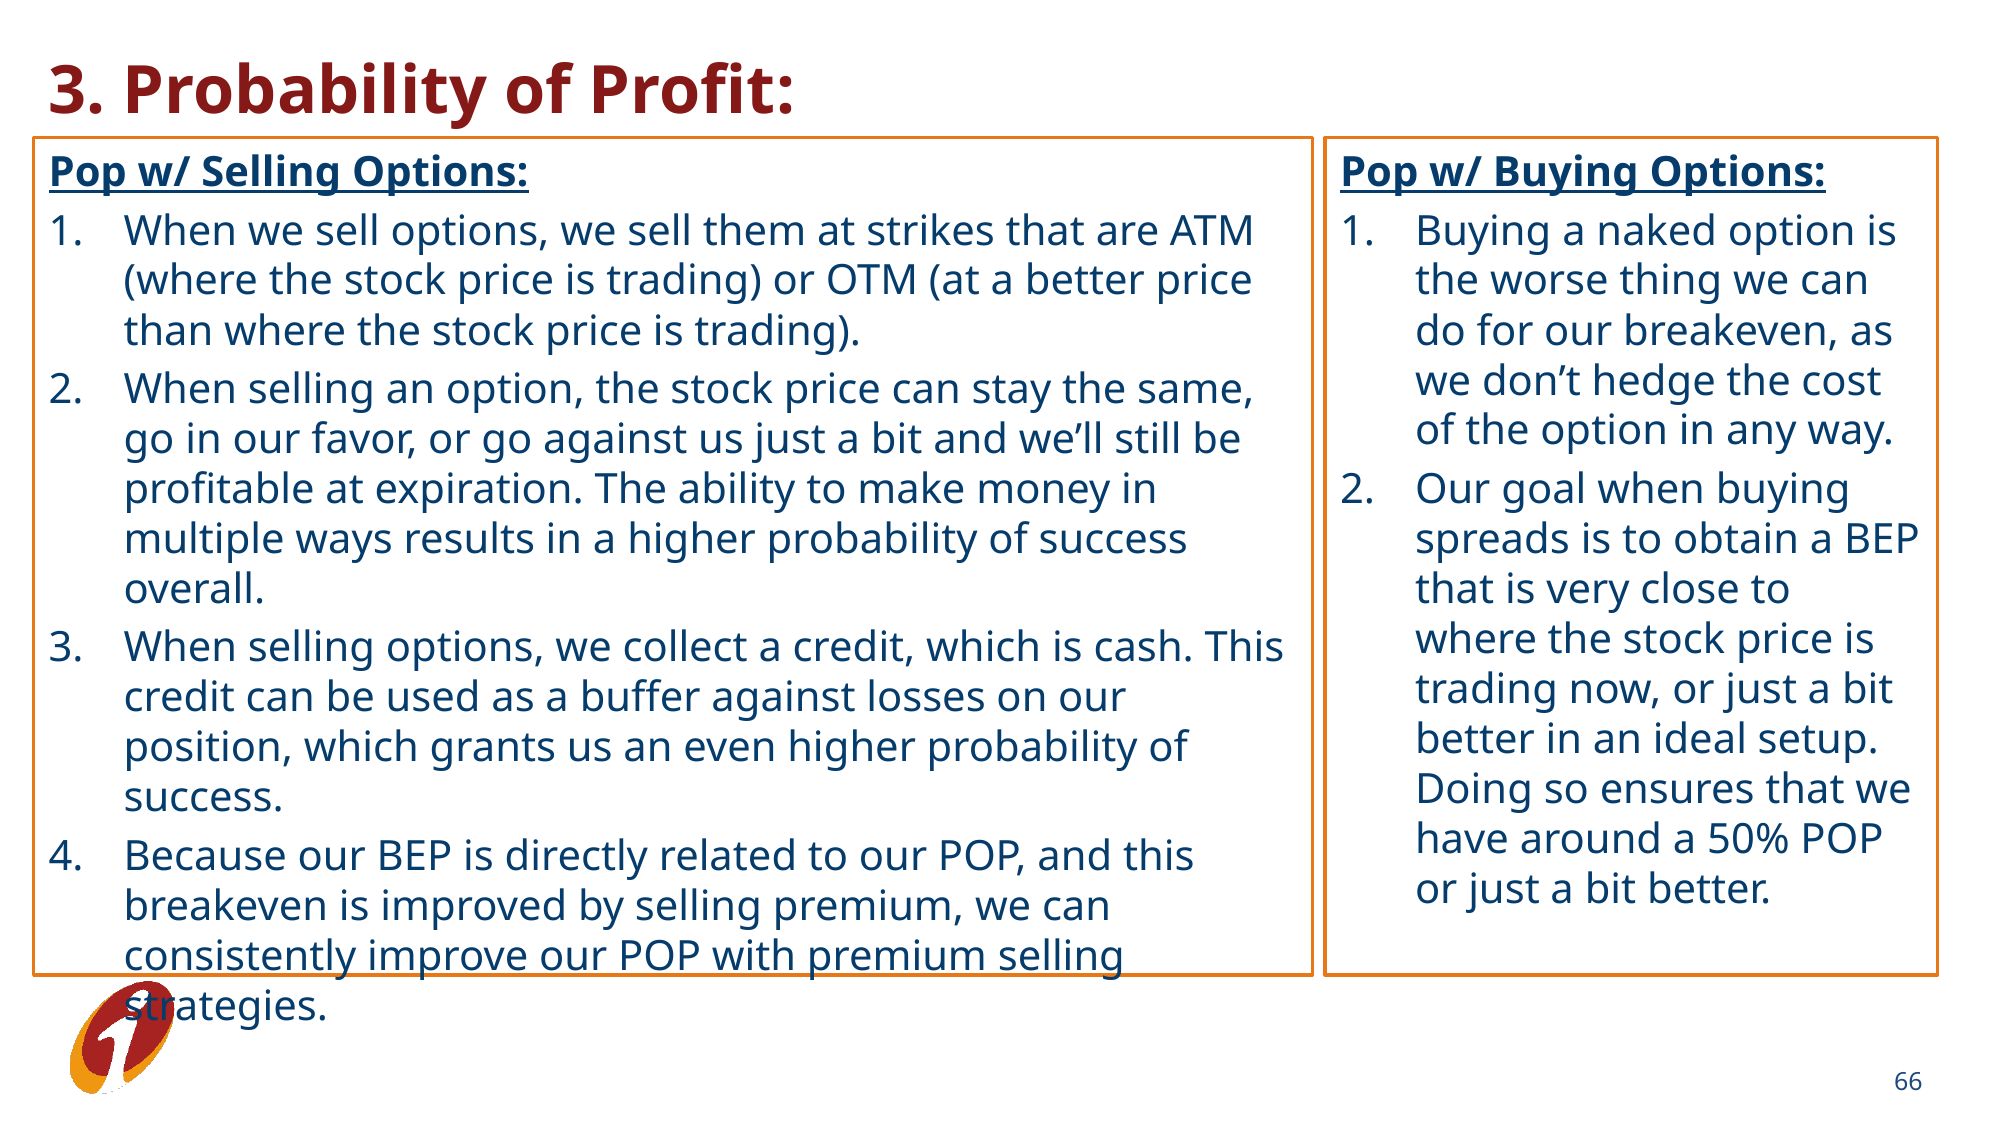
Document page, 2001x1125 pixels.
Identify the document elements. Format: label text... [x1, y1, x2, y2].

slide_number 66 [1837, 1052, 1938, 1113]
list Pop w/ Buying Options: Buying a naked option is the worse thing we can do for our breakeven, as we don’t hedge the cost of the option in any way. Our goal when buying spreads is to obtain a BEP that is very close to where the stock price is trading now, or just a bit better in an ideal setup. Doing so ensures that we have around a 50% POP or just a bit better. [1325, 137, 1938, 975]
list Pop w/ Selling Options: When we sell options, we sell them at strikes that are ATM (where the stock price is trading) or OTM (at a better price than where the stock price is trading). When selling an option, the stock price can stay the same, go in our favor, or go against us just a bit and we’ll still be profitable at expiration. The ability to make money in multiple ways results in a higher probability of success overall. When selling options, we collect a credit, which is cash. This credit can be used as a buffer against losses on our position, which grants us an even higher probability of success. Because our BEP is directly related to our POP, and this breakeven is improved by selling premium, we can consistently improve our POP with premium selling strategies. [33, 137, 1313, 975]
list 3. Probability of Profit: [33, 38, 1951, 163]
picture [62, 975, 181, 1100]
